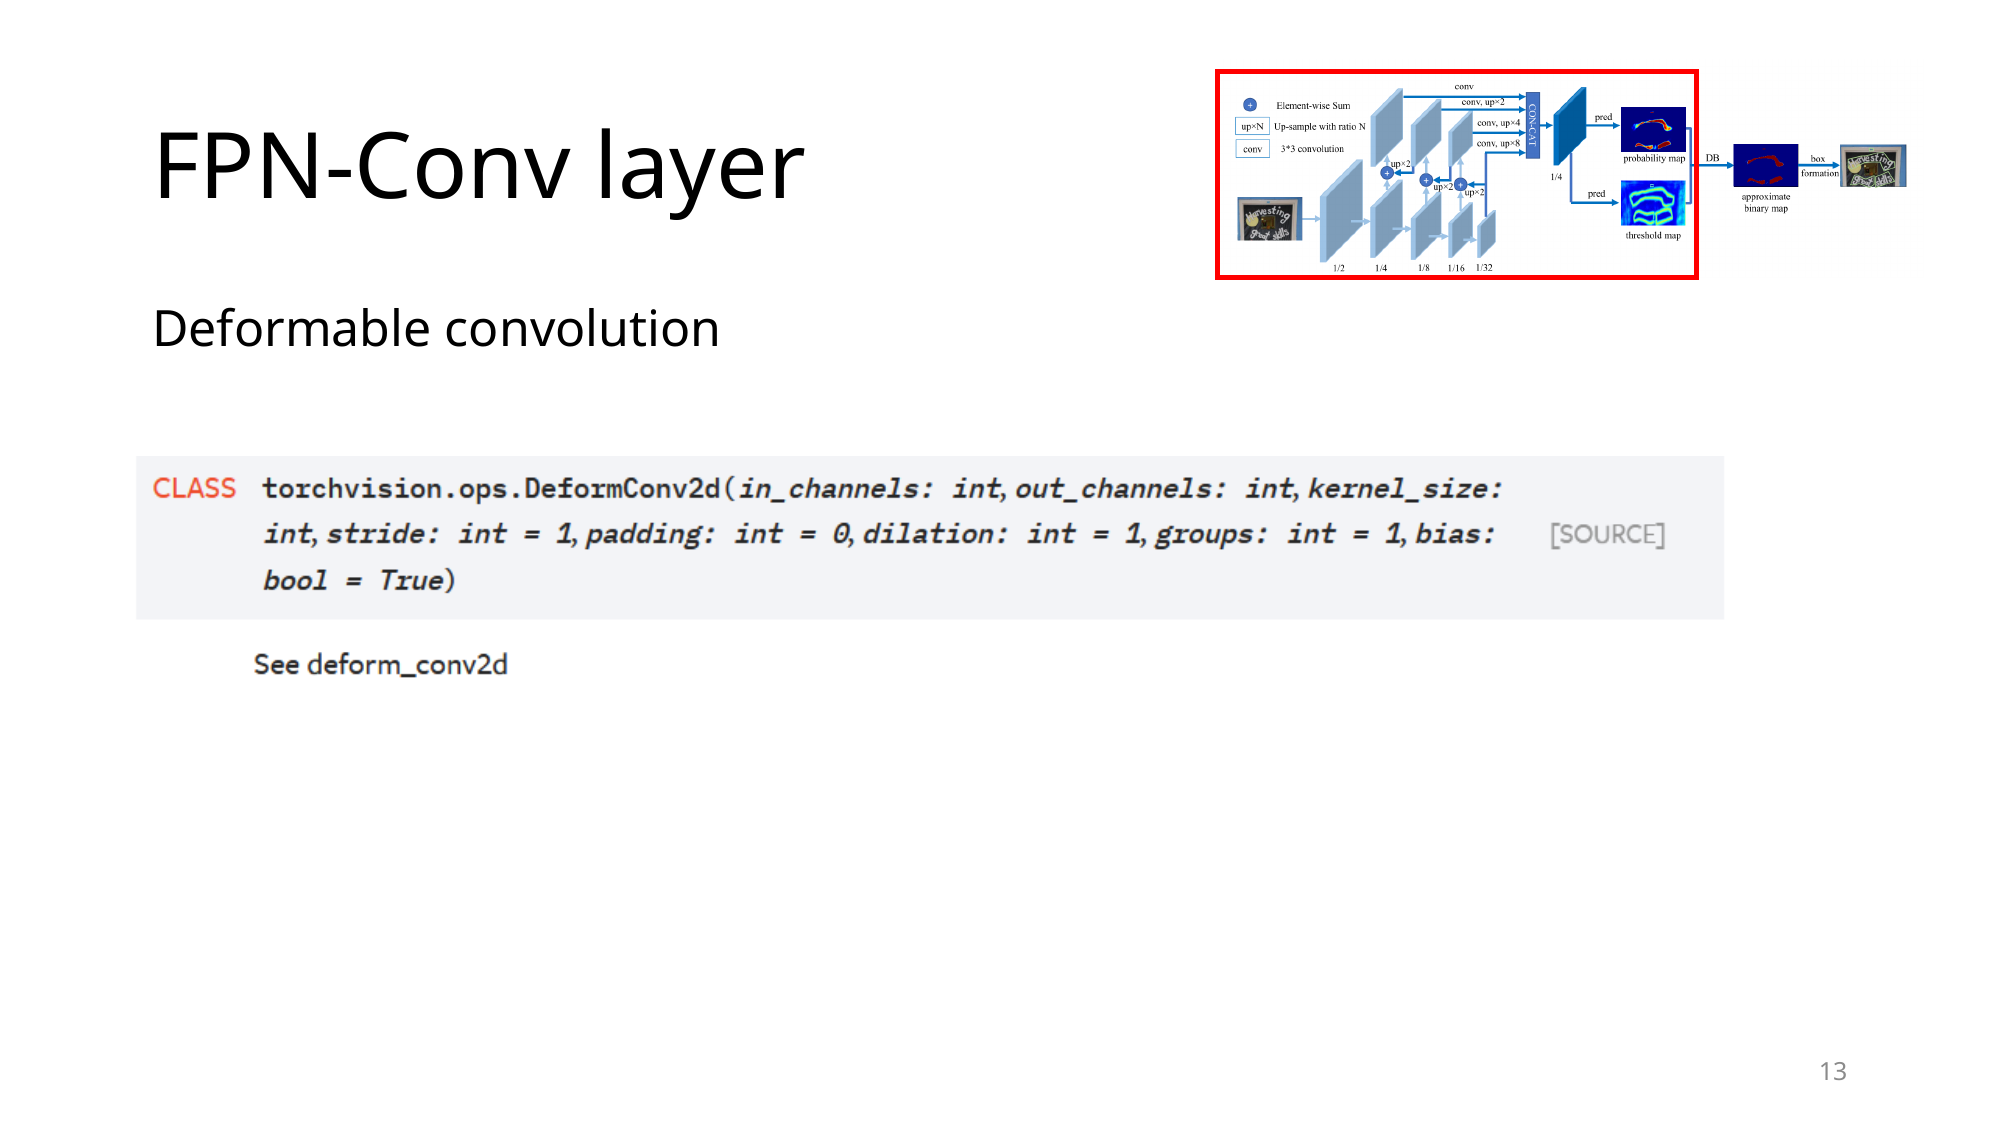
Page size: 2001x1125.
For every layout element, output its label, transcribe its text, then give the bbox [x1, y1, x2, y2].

text_box Deformable convolution [137, 289, 1138, 365]
slide_number 13 [1412, 1042, 1863, 1103]
title FPN-Conv layer [137, 59, 1217, 278]
picture [124, 456, 1729, 704]
picture [1217, 59, 1924, 278]
